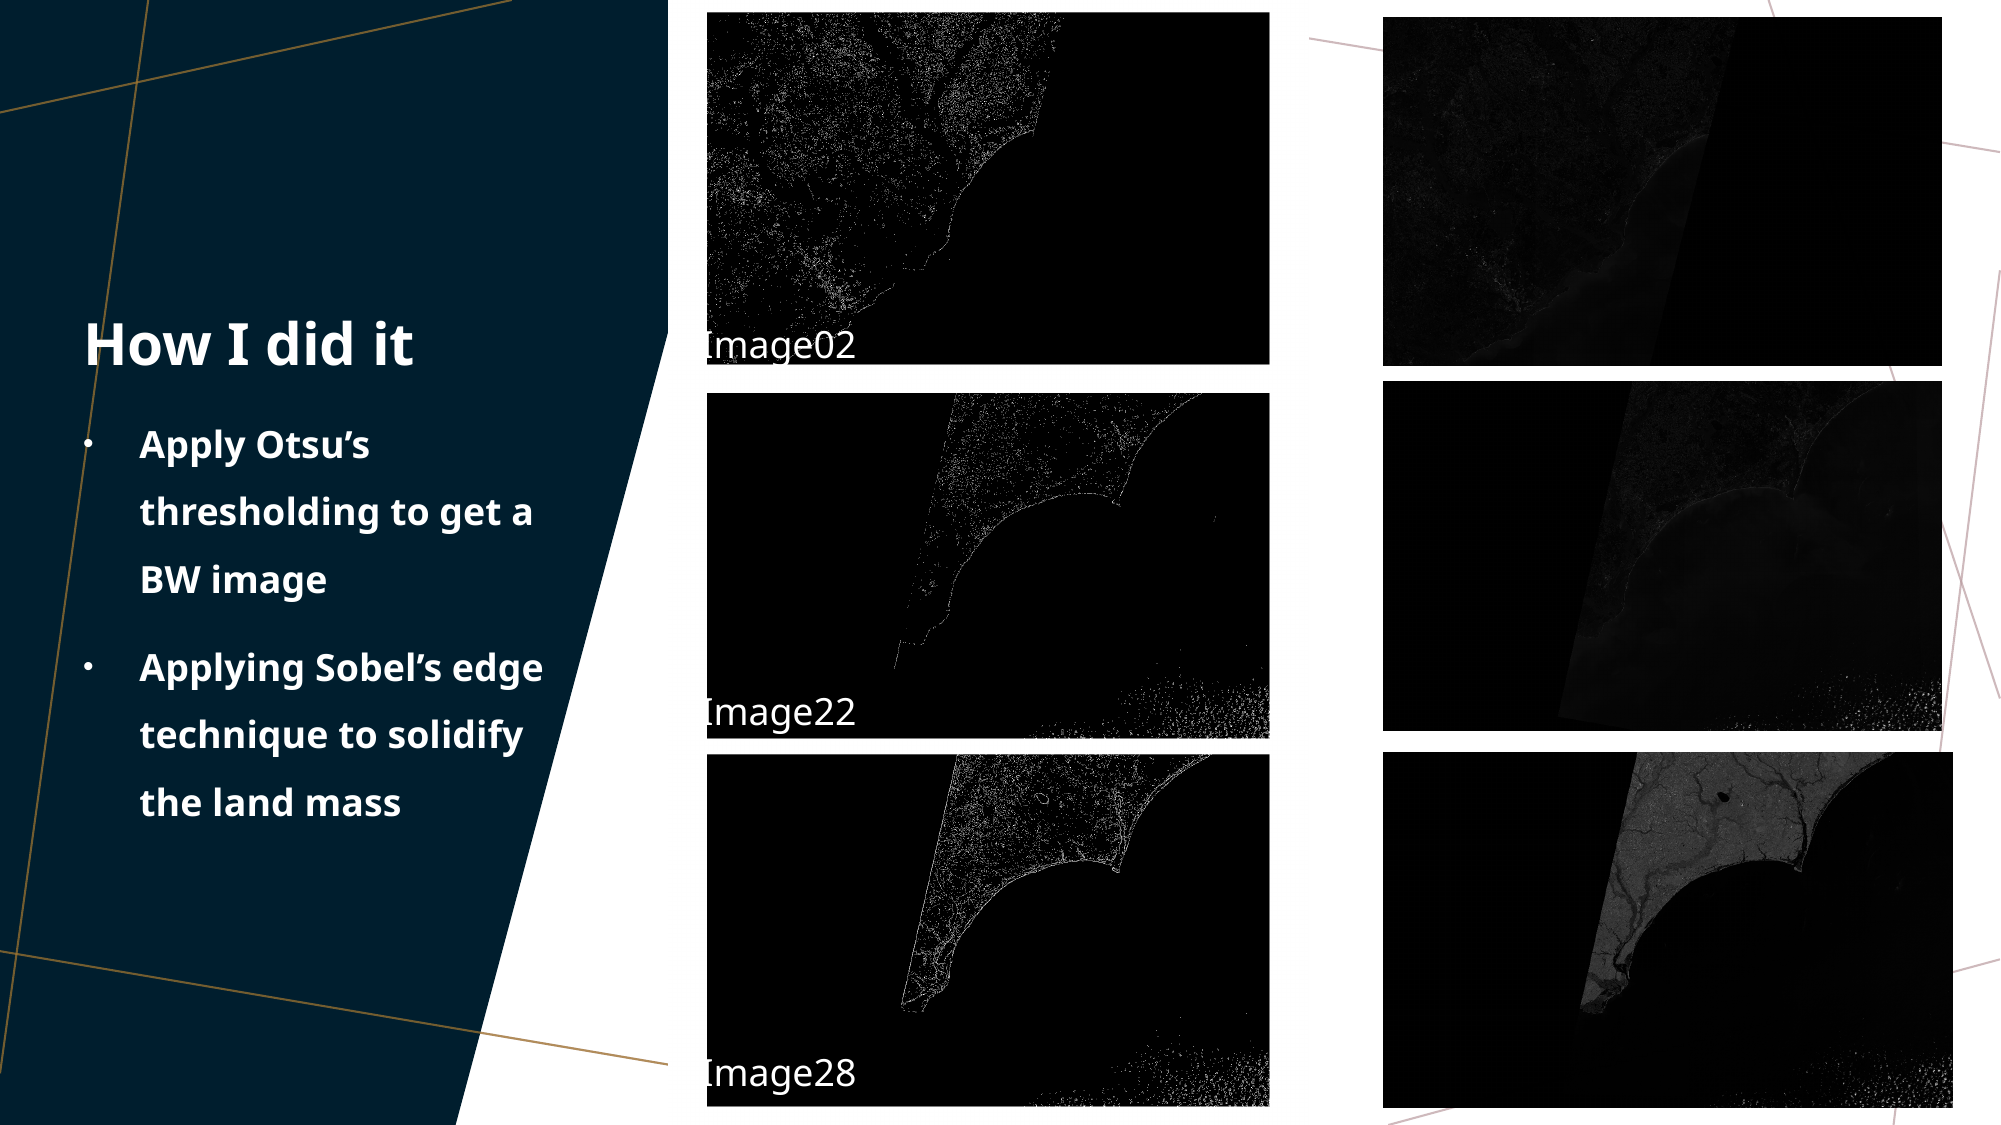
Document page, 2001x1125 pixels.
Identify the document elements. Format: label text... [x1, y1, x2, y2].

picture [1383, 752, 1953, 1108]
list How I did it Apply Otsu’s thresholding to get a BW image Applying Sobel’s edge technique to solidify the land mass [68, 87, 593, 1009]
picture [1383, 17, 1942, 366]
picture [1383, 381, 1942, 731]
picture [668, 0, 1309, 1125]
